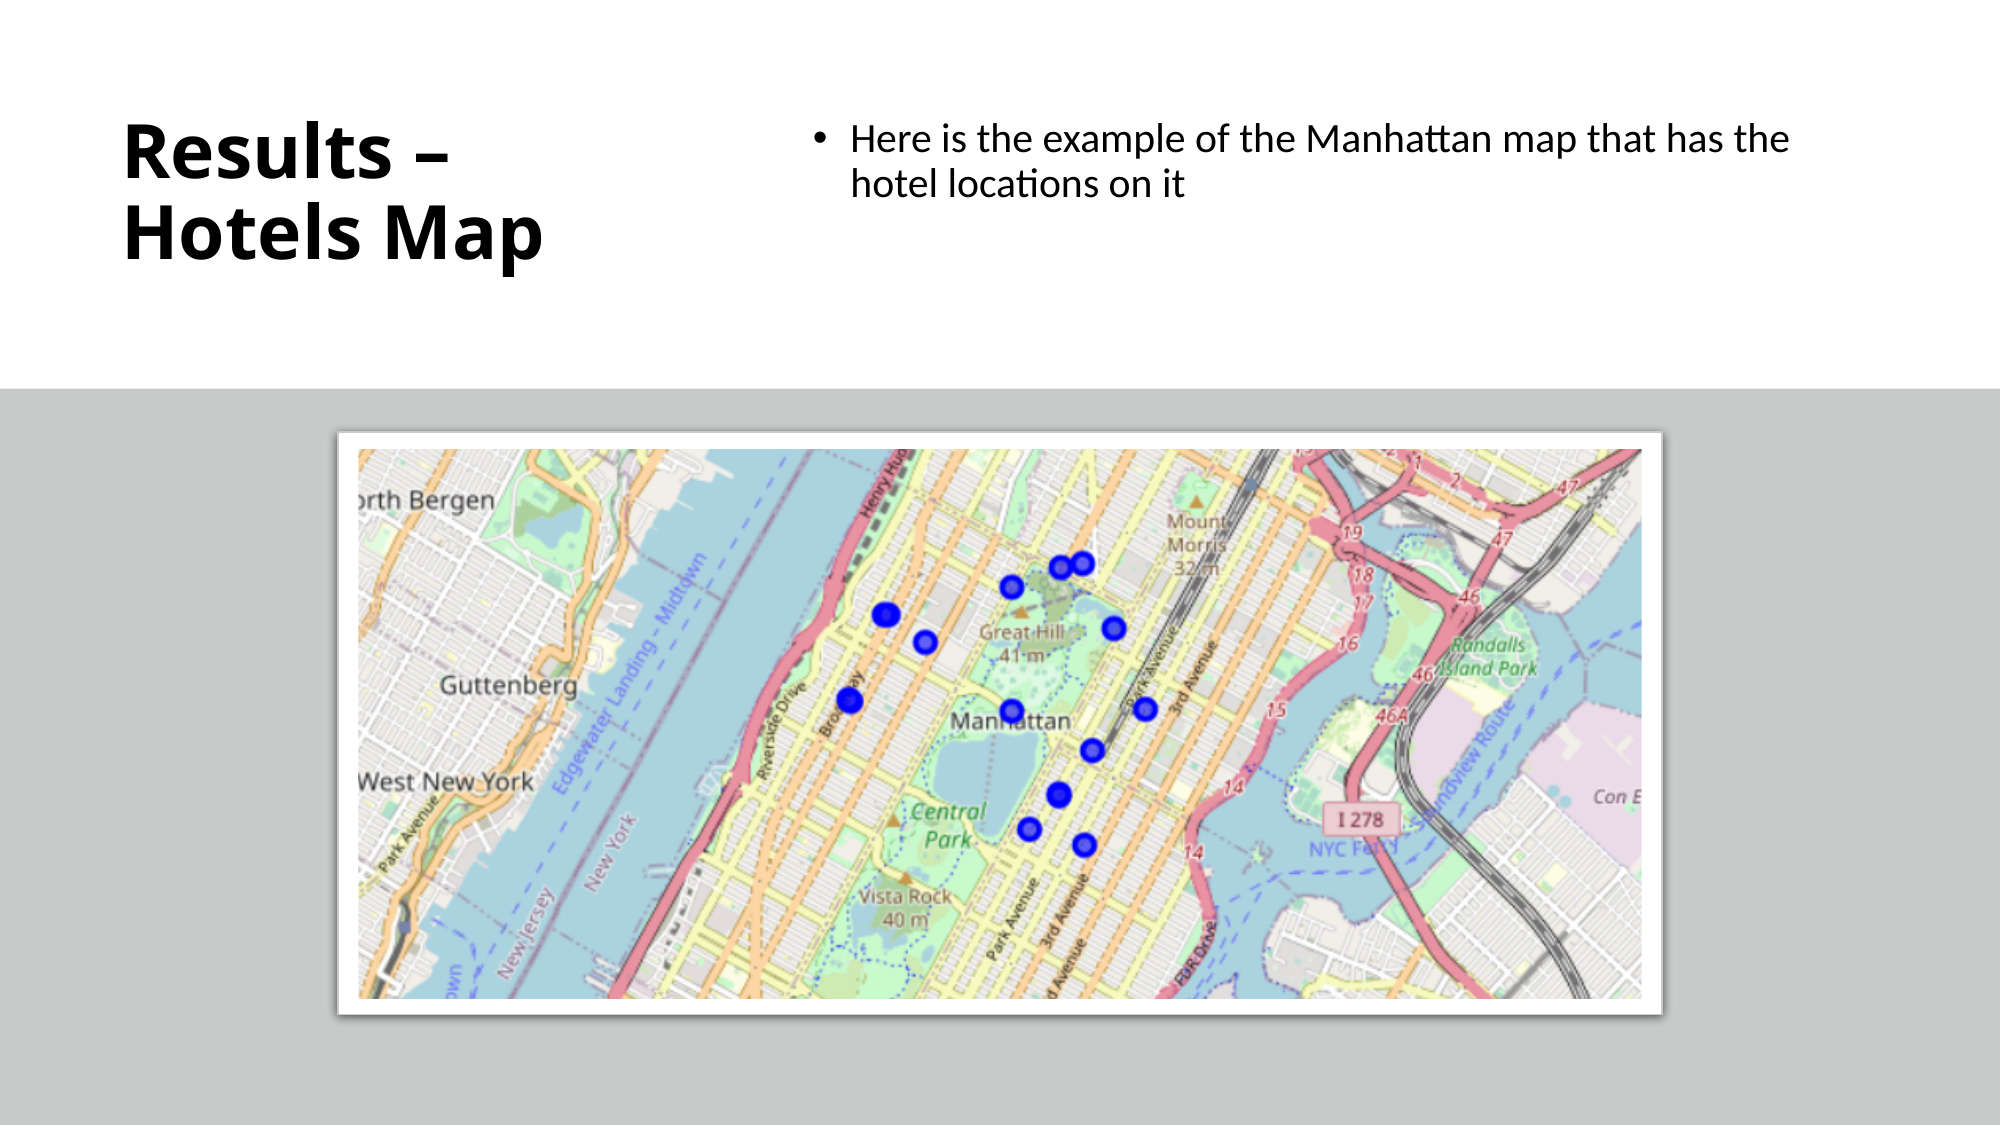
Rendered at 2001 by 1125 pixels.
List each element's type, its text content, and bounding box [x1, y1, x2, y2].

list Here is the example of the Manhattan map that has the hotel locations on it [797, 56, 1893, 334]
picture [358, 449, 1642, 999]
text_box [337, 431, 1663, 1016]
text_box [0, 387, 2000, 1125]
title Results – Hotels Map [106, 56, 719, 334]
